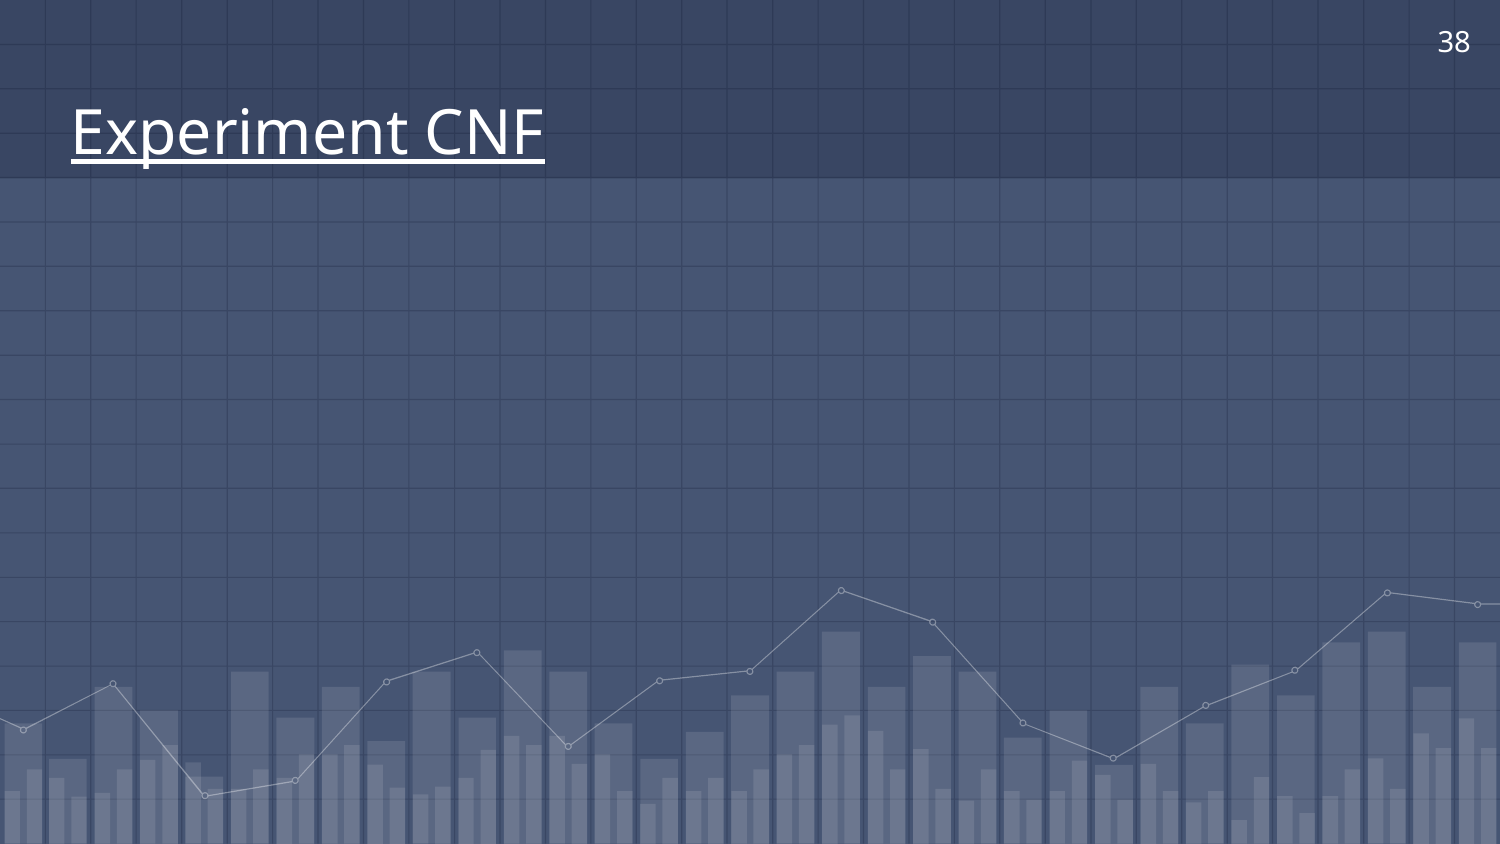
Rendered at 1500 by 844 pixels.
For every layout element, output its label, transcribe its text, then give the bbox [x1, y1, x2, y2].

slide_number ‹#› [1408, 0, 1500, 88]
title Experiment CNF [55, 68, 1324, 182]
picture [286, 200, 1103, 813]
